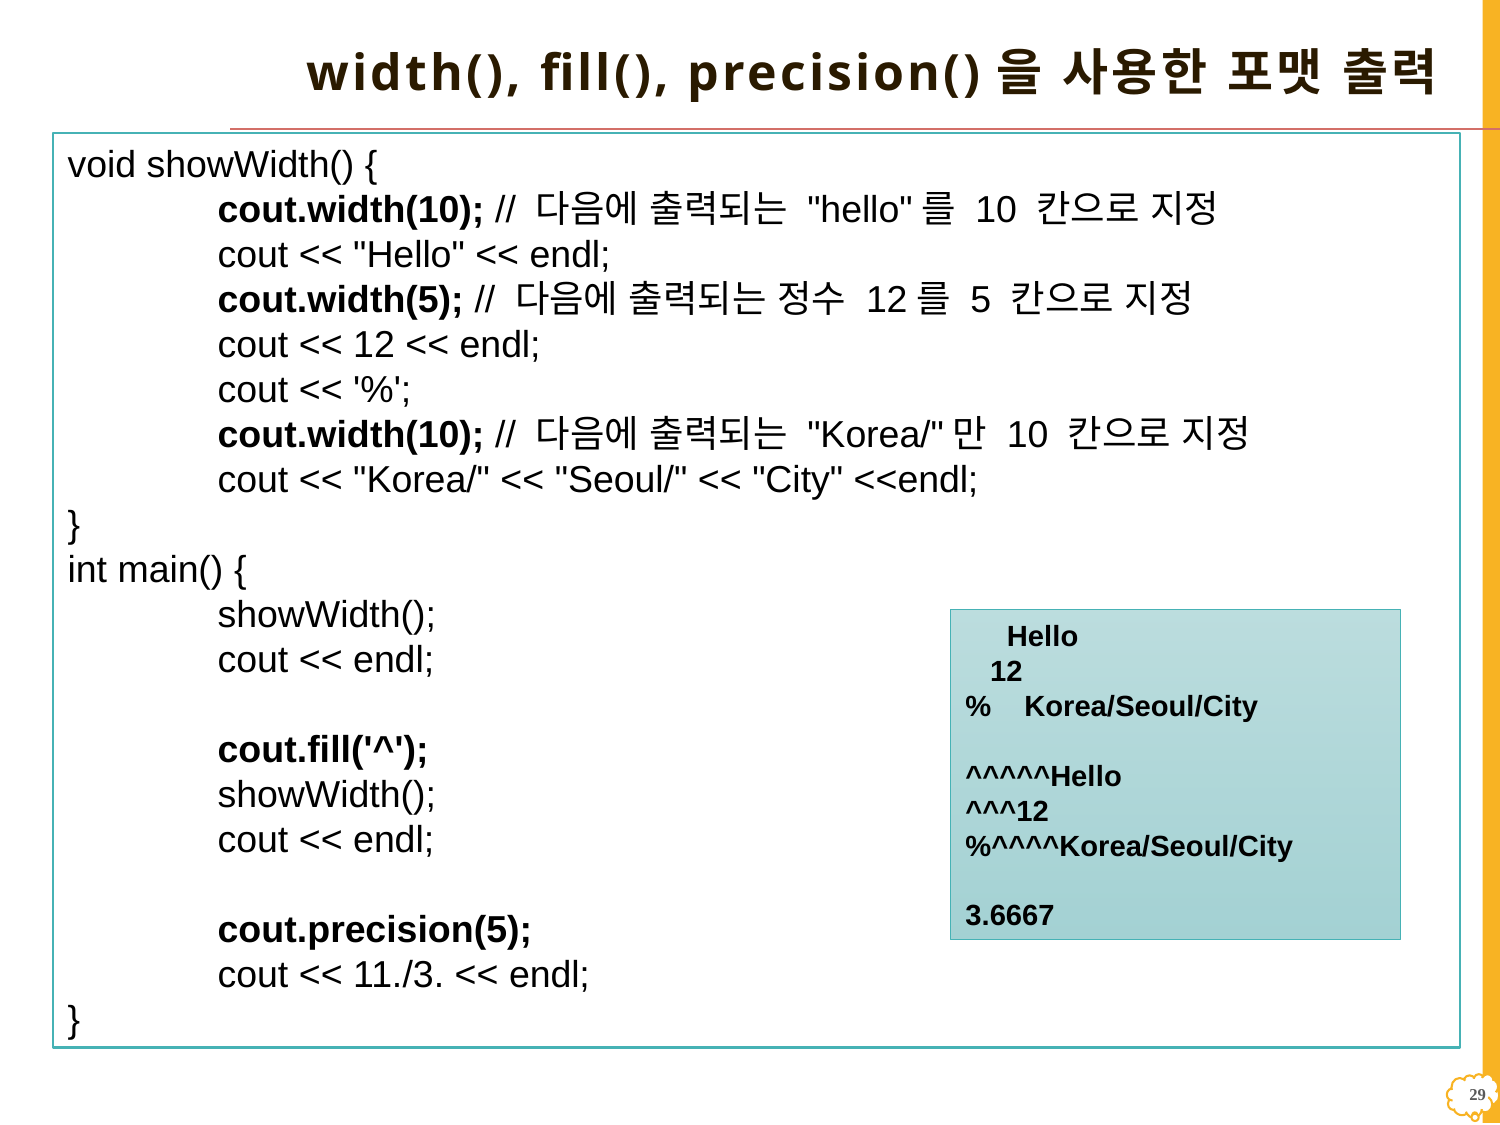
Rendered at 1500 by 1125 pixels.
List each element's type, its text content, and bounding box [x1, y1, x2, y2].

slide_number 28 [1448, 1067, 1500, 1120]
text_box Hello 12 % Korea/Seoul/City ^^^^^Hello ^^^12 %^^^^Korea/Seoul/City 3.6667 [950, 609, 1401, 940]
text_box void showWidth() { cout.width(10); // 다음에 출력되는 "hello"를 10 칸으로 지정 cout << "Hello" << endl; cout.width(5); // 다음에 출력되는 정수 12를 5 칸으로 지정 cout << 12 << endl; cout << '%'; cout.width(10); // 다음에 출력되는 "Korea/"만 10 칸으로 지정 cout << "Korea/" << "Seoul/" << "City" <<endl; } int main() { showWidth(); cout << endl; cout.fill('^'); showWidth(); cout << endl; cout.precision(5); cout << 11./3. << endl; } [52, 132, 1461, 1049]
title width(), fill(), precision()을 사용한 포맷 출력 [135, 19, 1453, 130]
